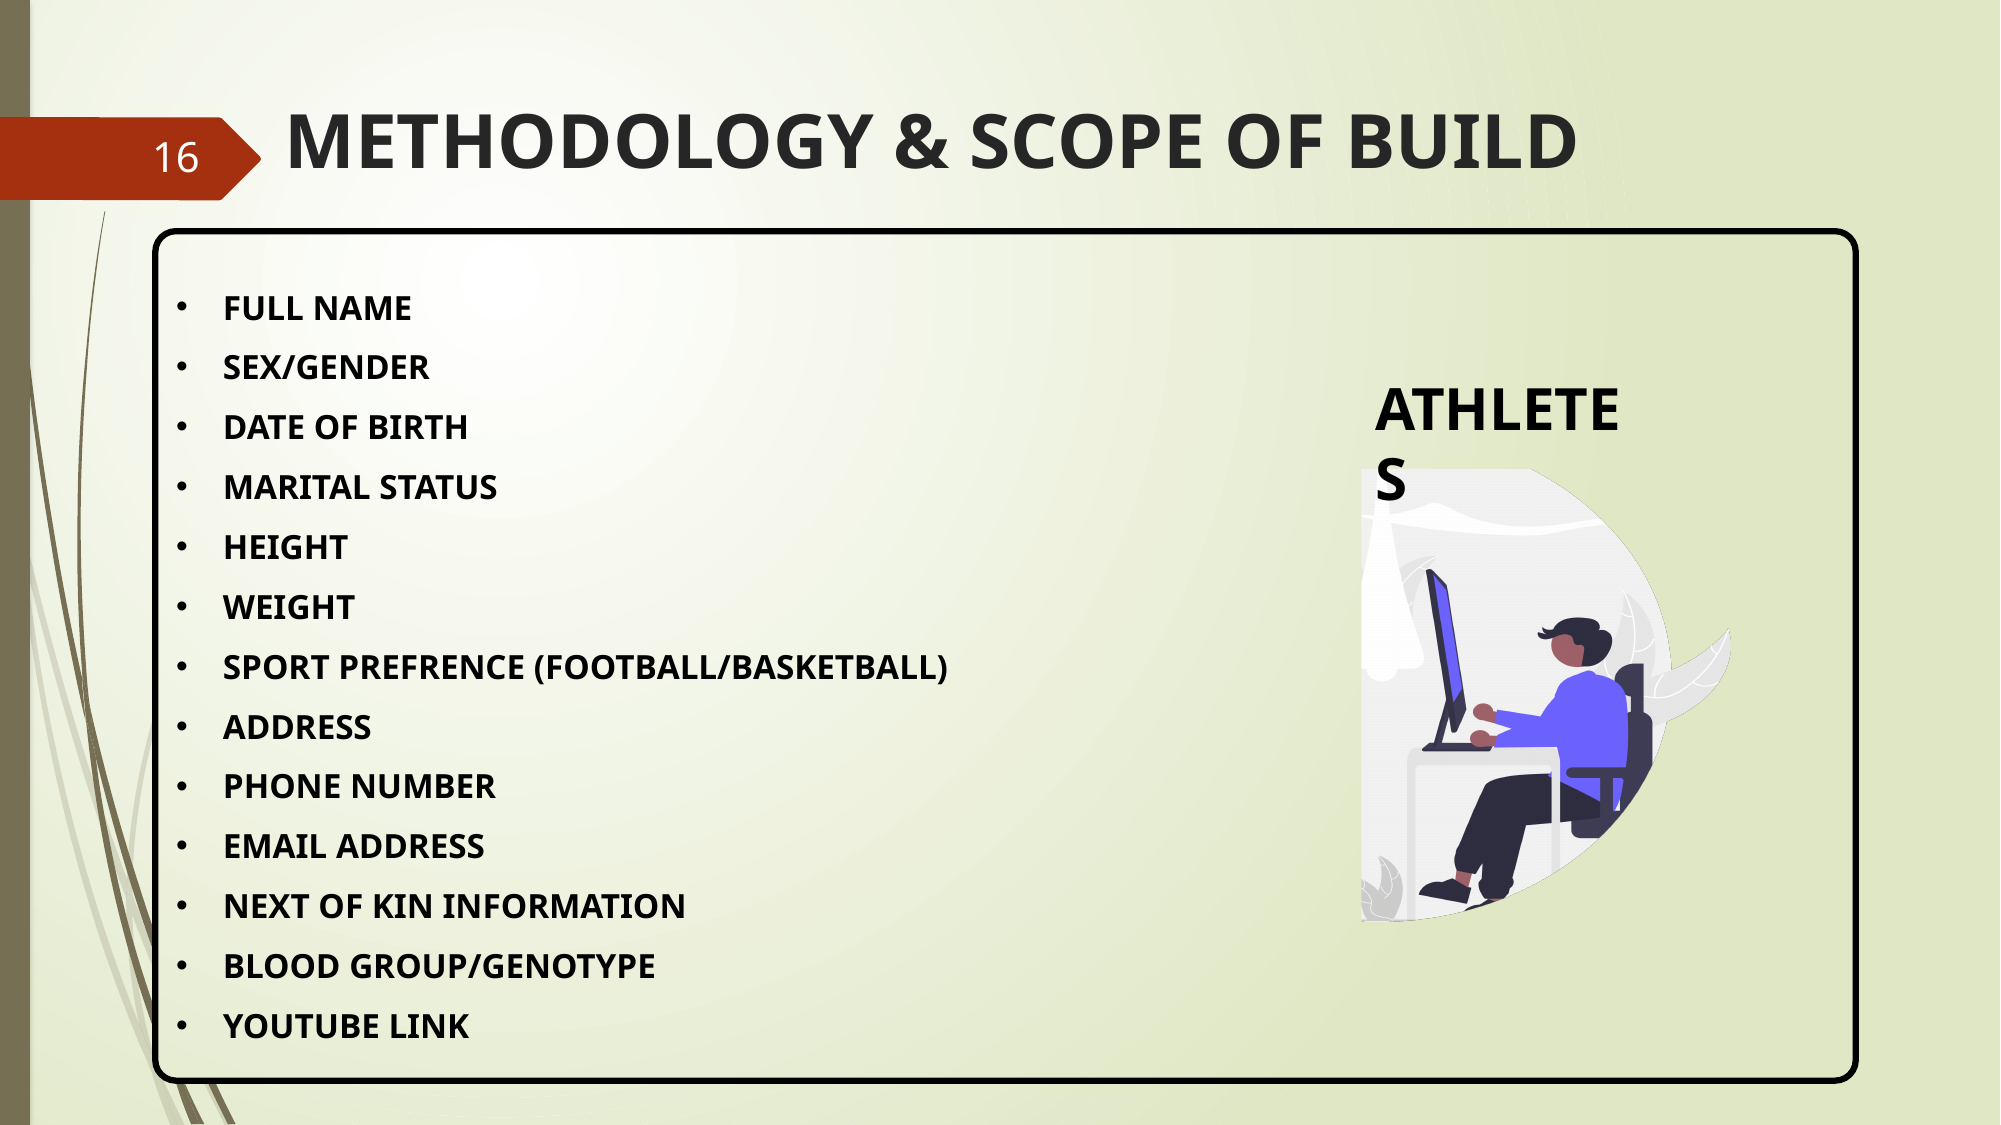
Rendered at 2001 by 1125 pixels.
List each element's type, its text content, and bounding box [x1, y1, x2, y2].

title METHODOLOGY & SCOPE OF BUILD [82, 86, 1783, 232]
picture [1361, 469, 1731, 923]
text_box FULL NAME SEX/GENDER DATE OF BIRTH MARITAL STATUS HEIGHT WEIGHT SPORT PREFRENCE (FOOTBALL/BASKETBALL) ADDRESS PHONE NUMBER EMAIL ADDRESS NEXT OF KIN INFORMATION BLOOD GROUP/GENOTYPE YOUTUBE LINK [153, 229, 1858, 1082]
slide_number 16 [87, 129, 216, 190]
text_box ATHLETES [1360, 364, 1658, 471]
